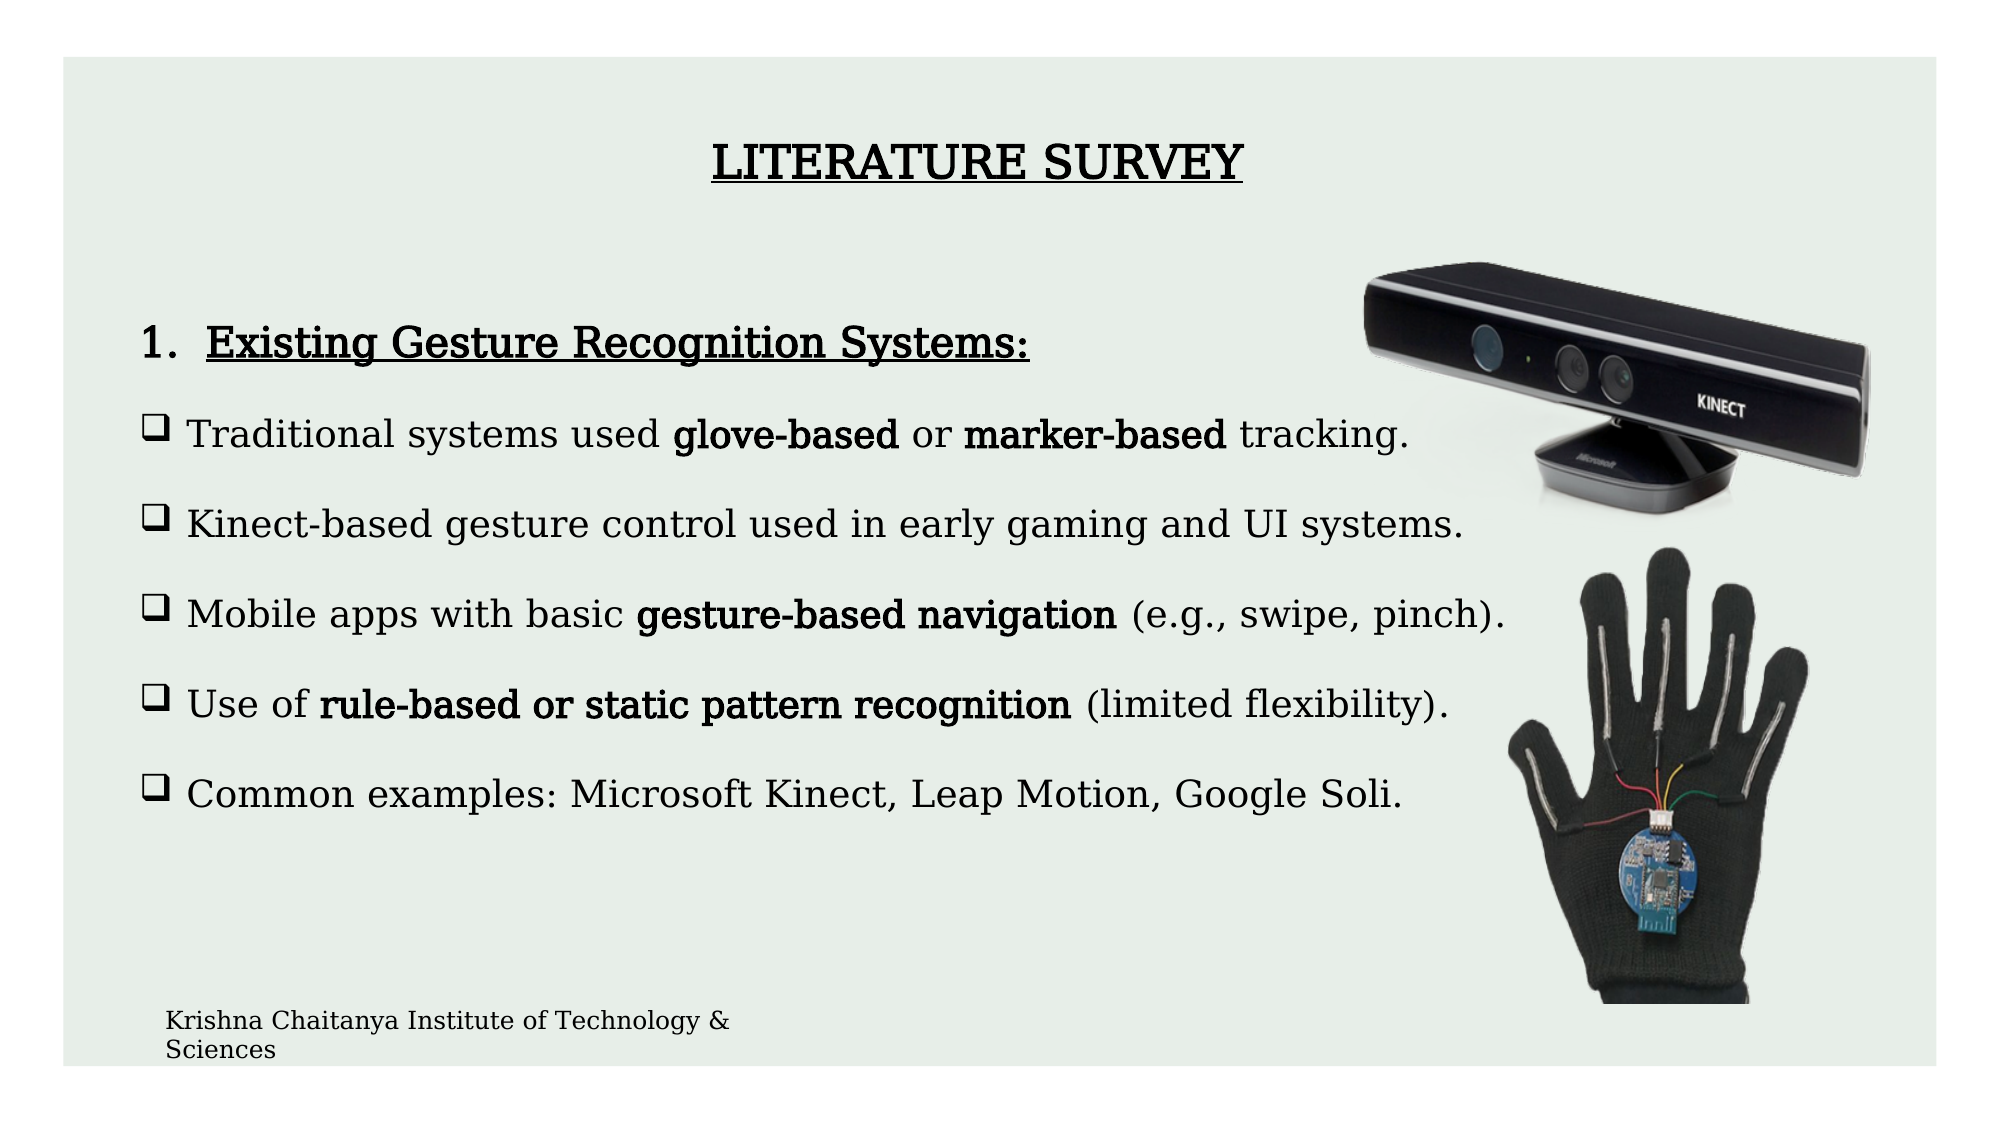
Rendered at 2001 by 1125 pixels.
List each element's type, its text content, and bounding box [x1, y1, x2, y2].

picture [1353, 251, 1876, 1005]
title LITERATURE SURVEY [200, 117, 1754, 210]
text_box 1. Existing Gesture Recognition Systems: Traditional systems used glove-based or marker-based tracking. Kinect-based gesture control used in early gaming and UI systems. Mobile apps with basic gesture-based navigation (e.g., swipe, pinch). Use of rule-based or static pattern recognition (limited flexibility). Common examples: Microsoft Kinect, Leap Motion, Google Soli. [124, 257, 1777, 1093]
footer Krishna Chaitanya Institute of Technology & Sciences [150, 1004, 825, 1064]
